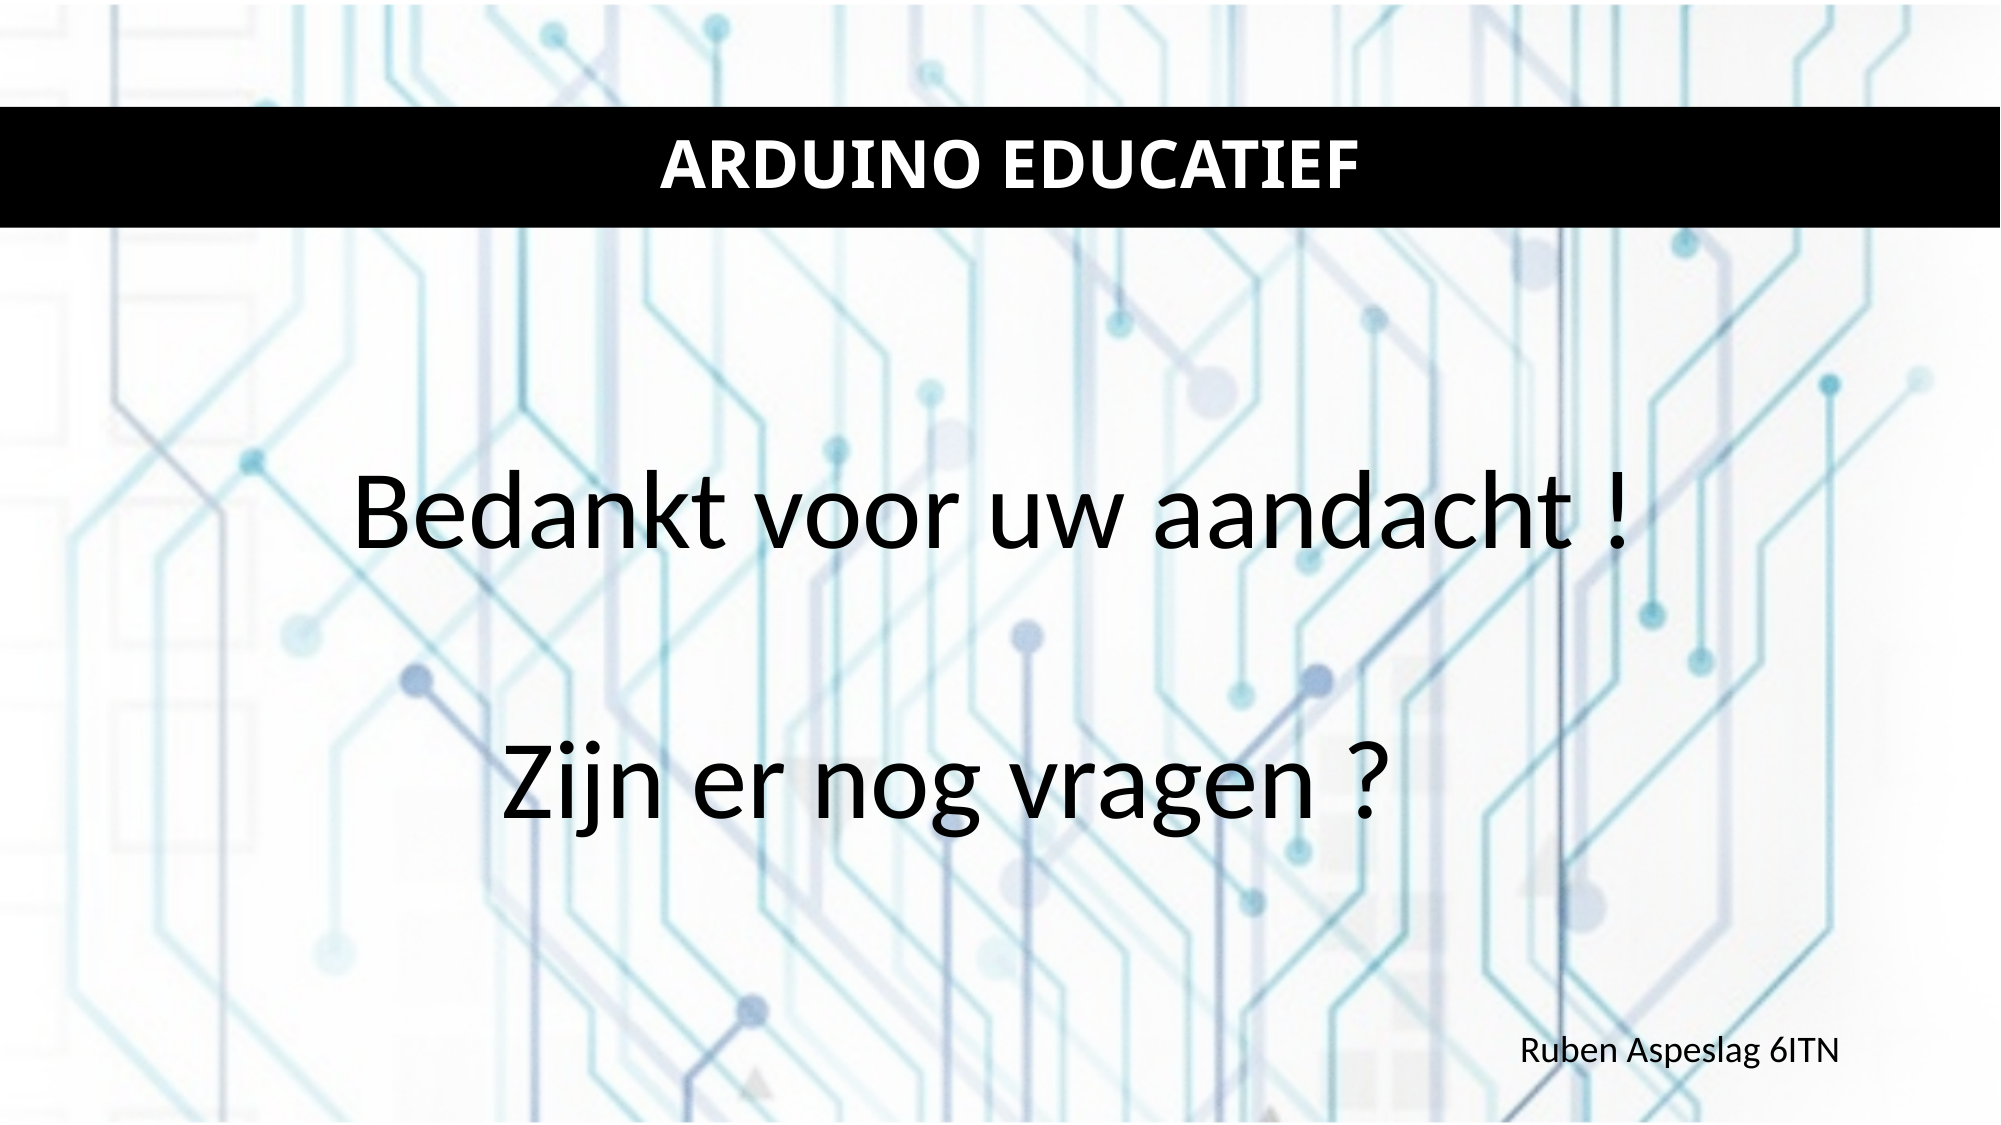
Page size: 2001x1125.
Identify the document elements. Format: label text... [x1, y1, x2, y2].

title ARDUINO EDUCATIEF [91, 105, 1931, 228]
text_box Bedankt voor uw aandacht ! Zijn er nog vragen ? [336, 428, 1685, 849]
text_box Ruben Aspeslag 6ITN [1505, 1018, 1931, 1078]
picture [0, 0, 2001, 1125]
text_box [0, 106, 2000, 229]
